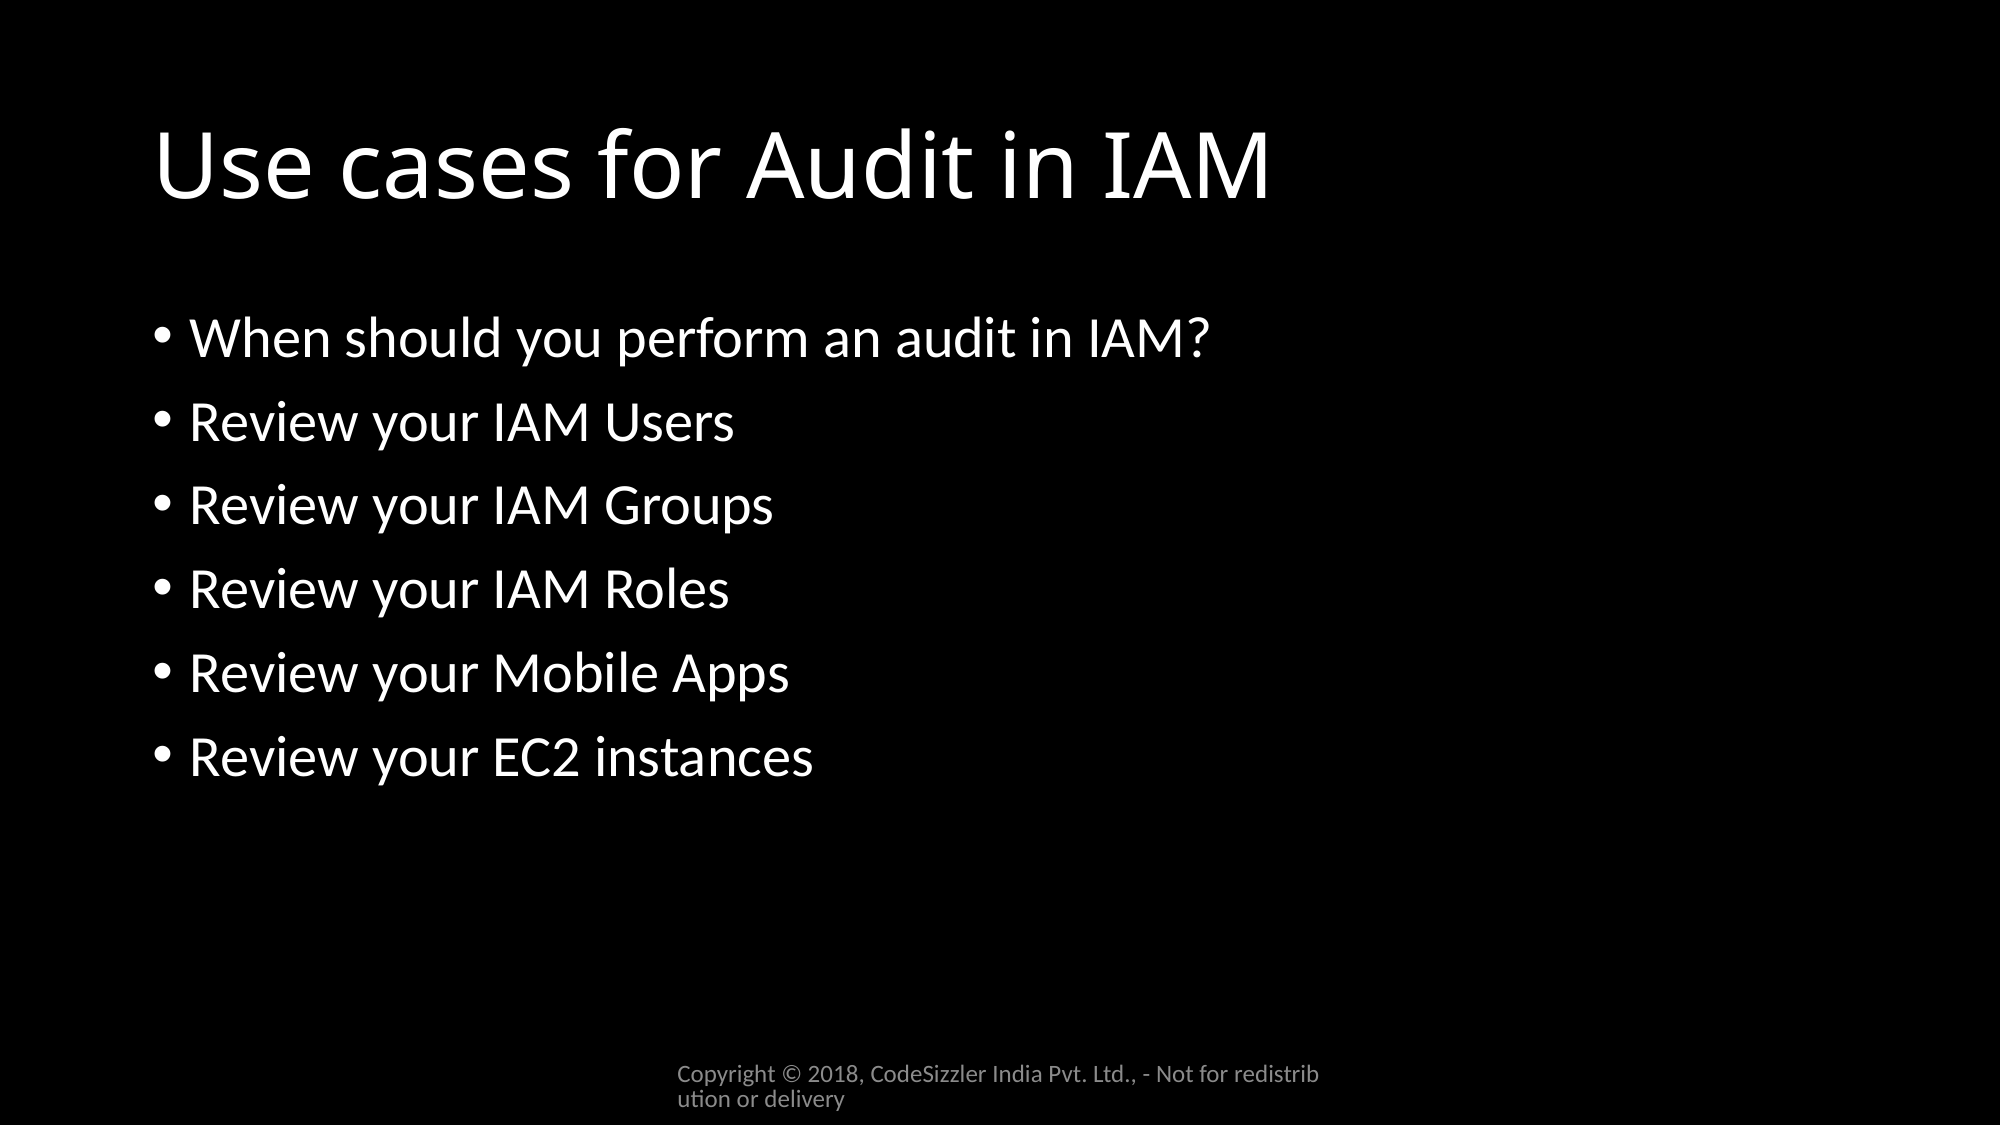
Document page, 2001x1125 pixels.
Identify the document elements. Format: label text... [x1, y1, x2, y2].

title Use cases for Audit in IAM [137, 59, 1863, 278]
footer Copyright © 2018, CodeSizzler India Pvt. Ltd., - Not for redistribution or delivery [662, 1042, 1338, 1103]
list When should you perform an audit in IAM? Review your IAM Users Review your IAM Groups Review your IAM Roles Review your Mobile Apps Review your EC2 instances [137, 299, 1863, 1014]
